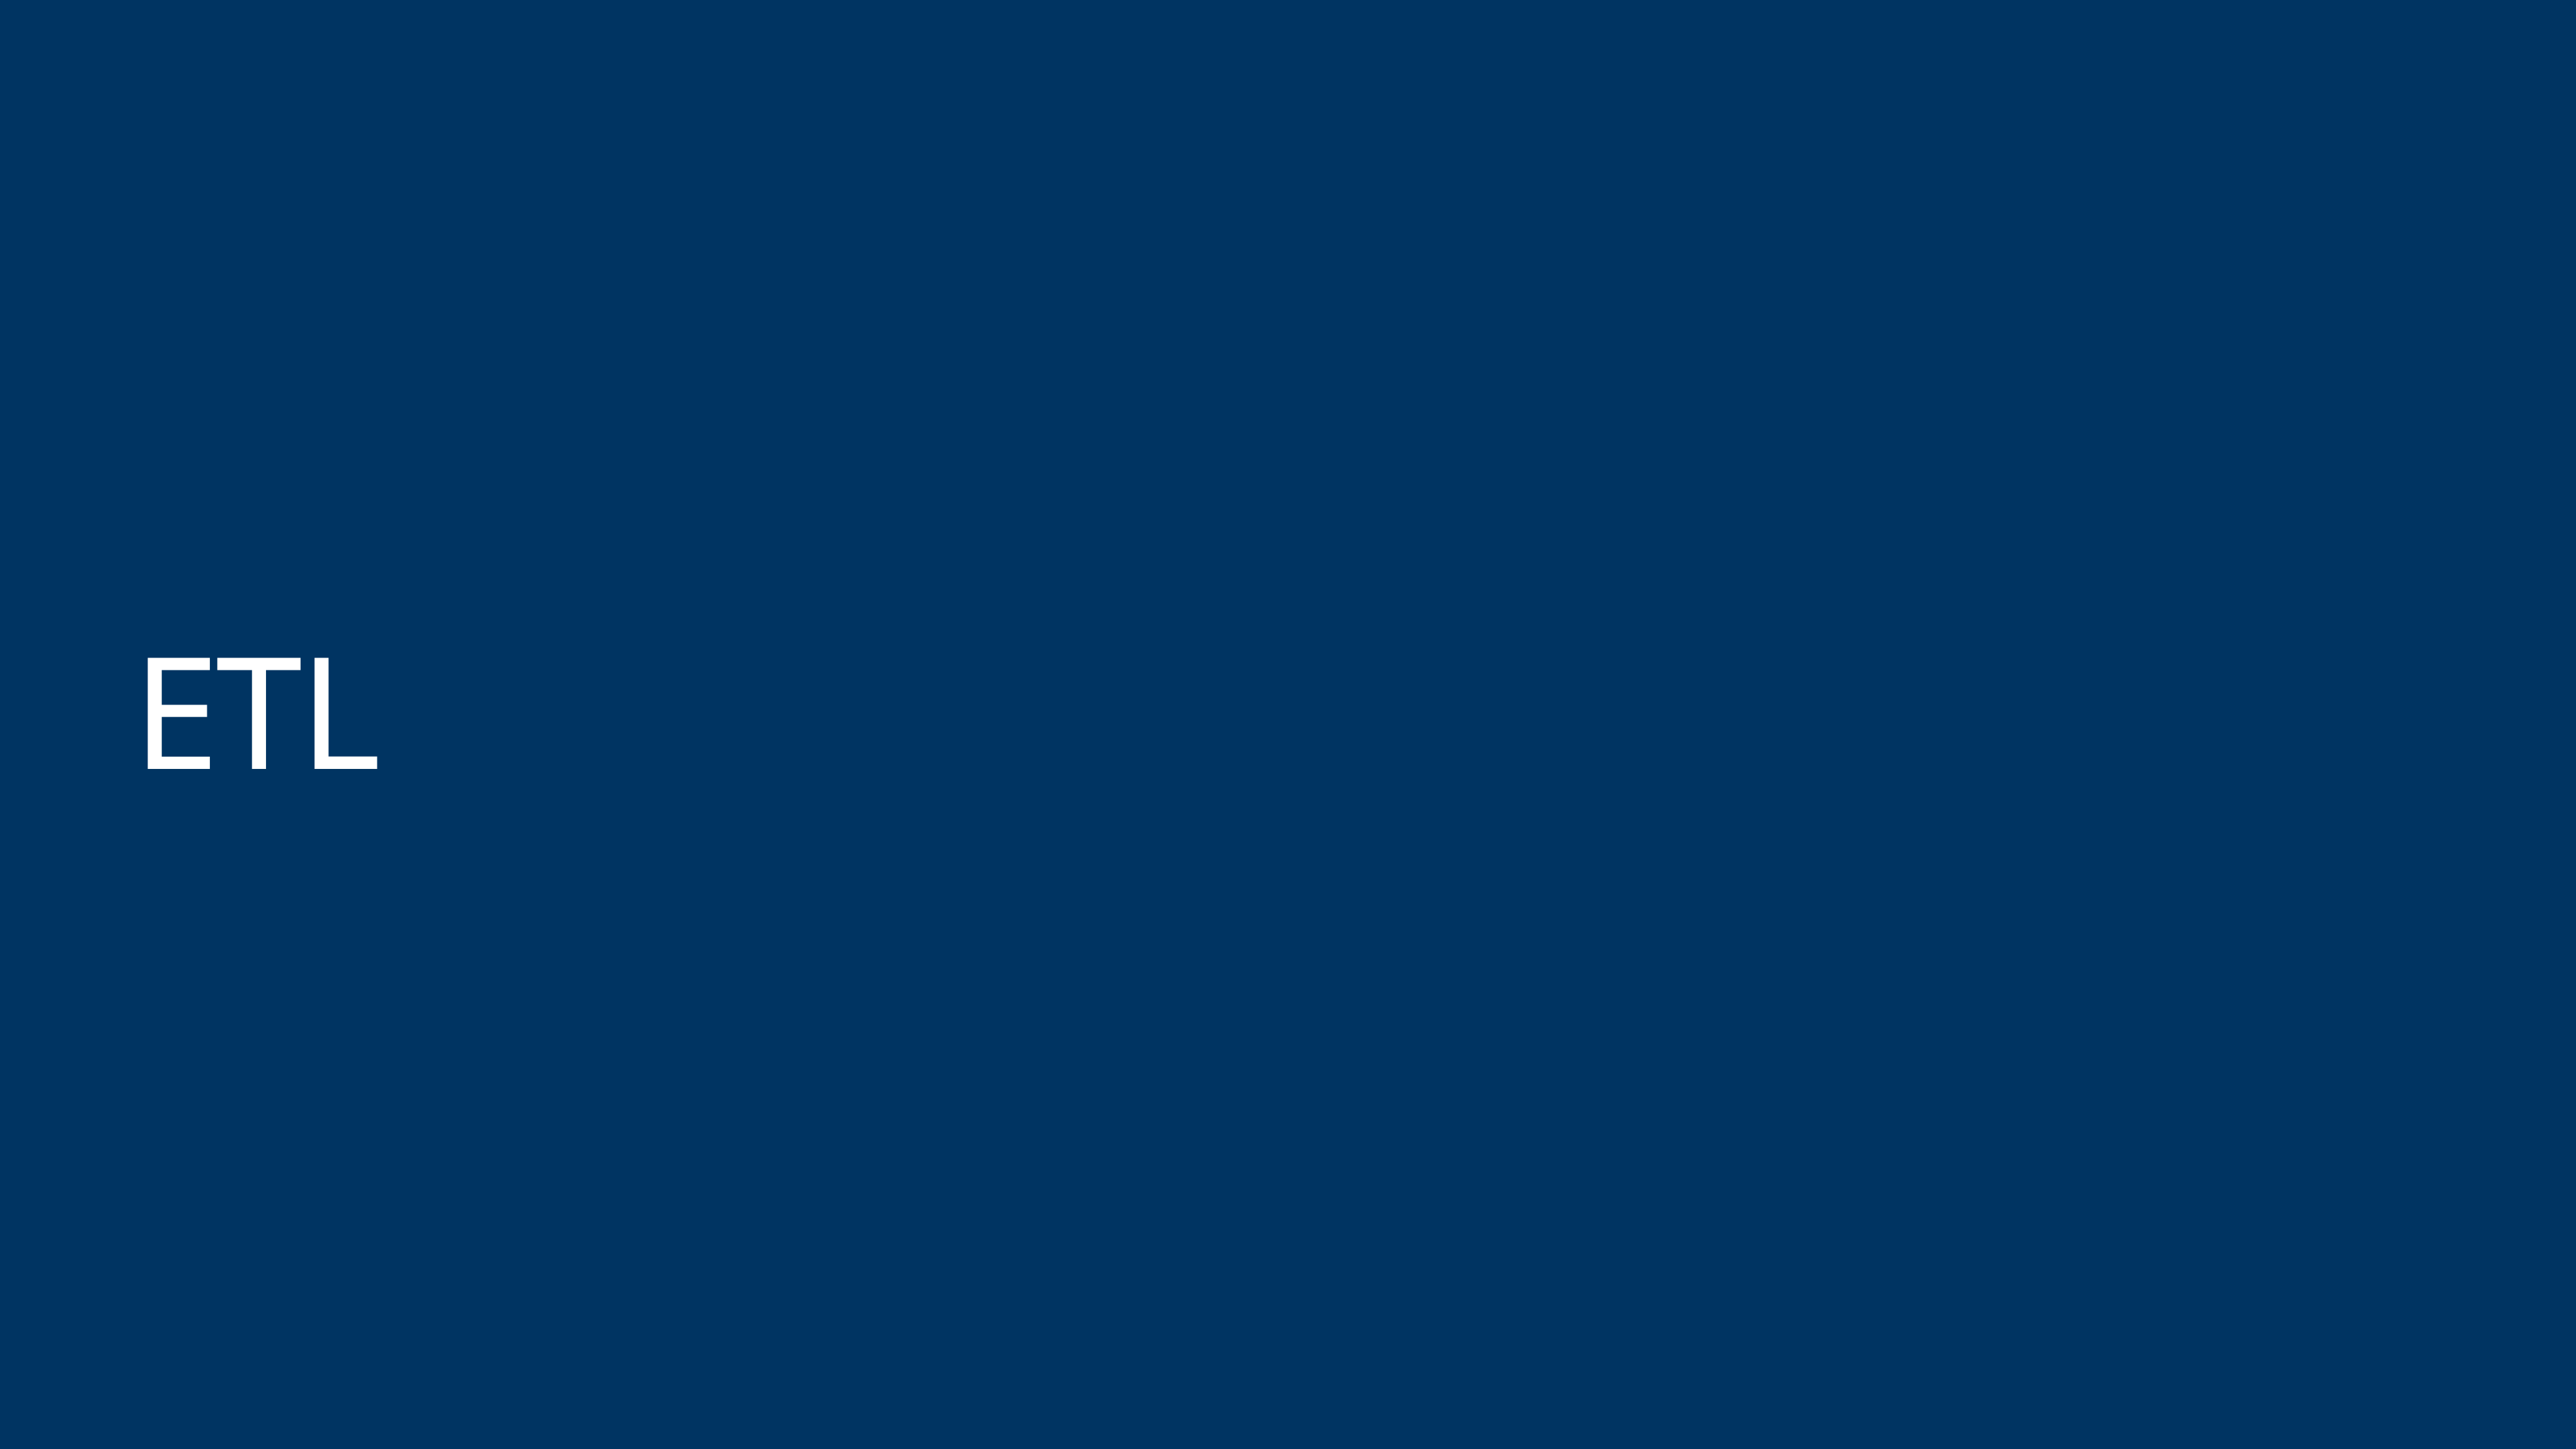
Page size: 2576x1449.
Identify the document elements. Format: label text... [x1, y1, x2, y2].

title ETL [127, 478, 2449, 971]
